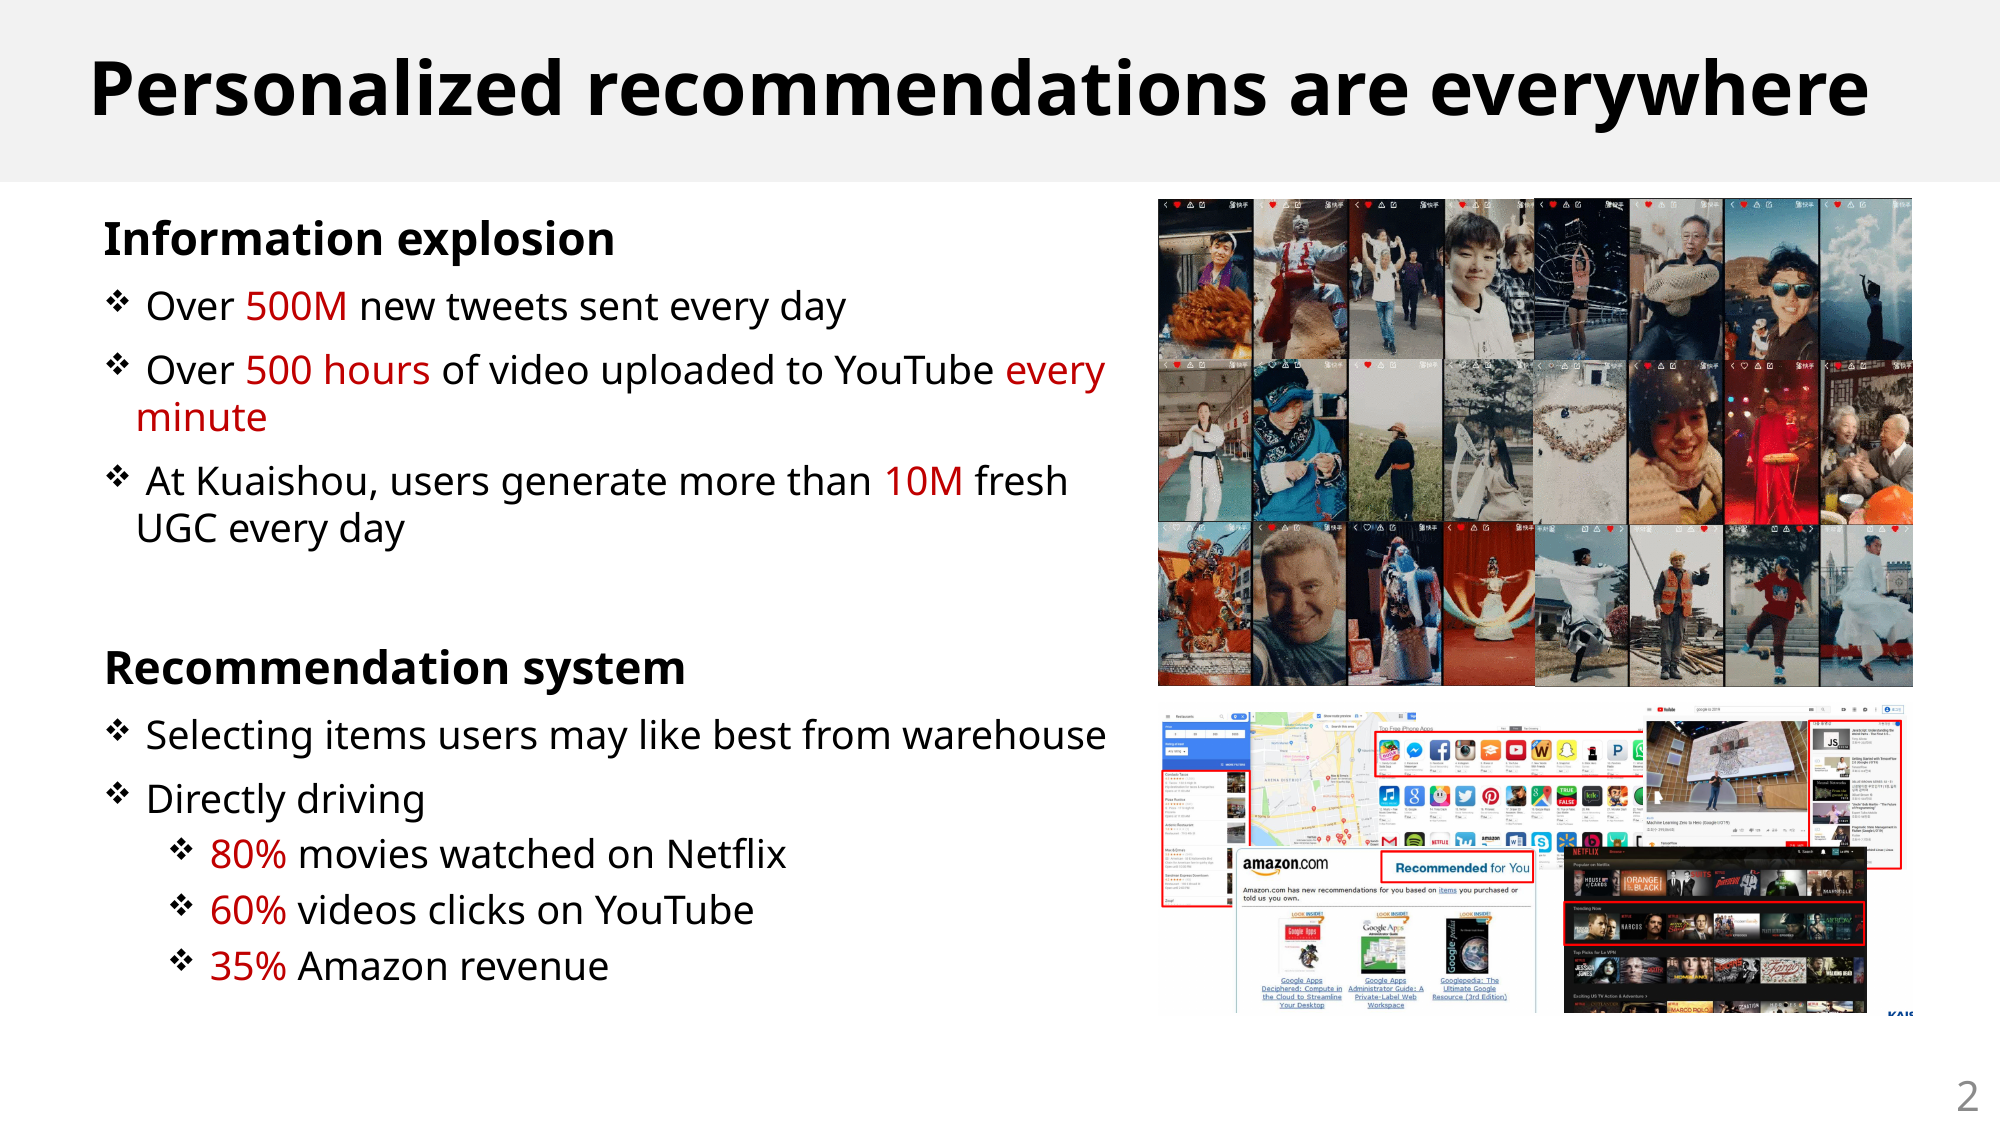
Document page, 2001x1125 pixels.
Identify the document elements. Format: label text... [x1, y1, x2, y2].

picture [1158, 702, 1913, 1016]
text_box Information explosion Over 500M new tweets sent every day Over 500 hours of video uploaded to YouTube every minute At Kuaishou, users generate more than 10M fresh UGC every day Recommendation system Selecting items users may like best from warehouse Directly driving 80% movies watched on Netflix 60% videos clicks on YouTube 35% Amazon revenue [88, 201, 1134, 1028]
title Personalized recommendations are everywhere [0, 0, 2000, 182]
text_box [1158, 198, 1913, 687]
slide_number 2 [1544, 1067, 1995, 1125]
